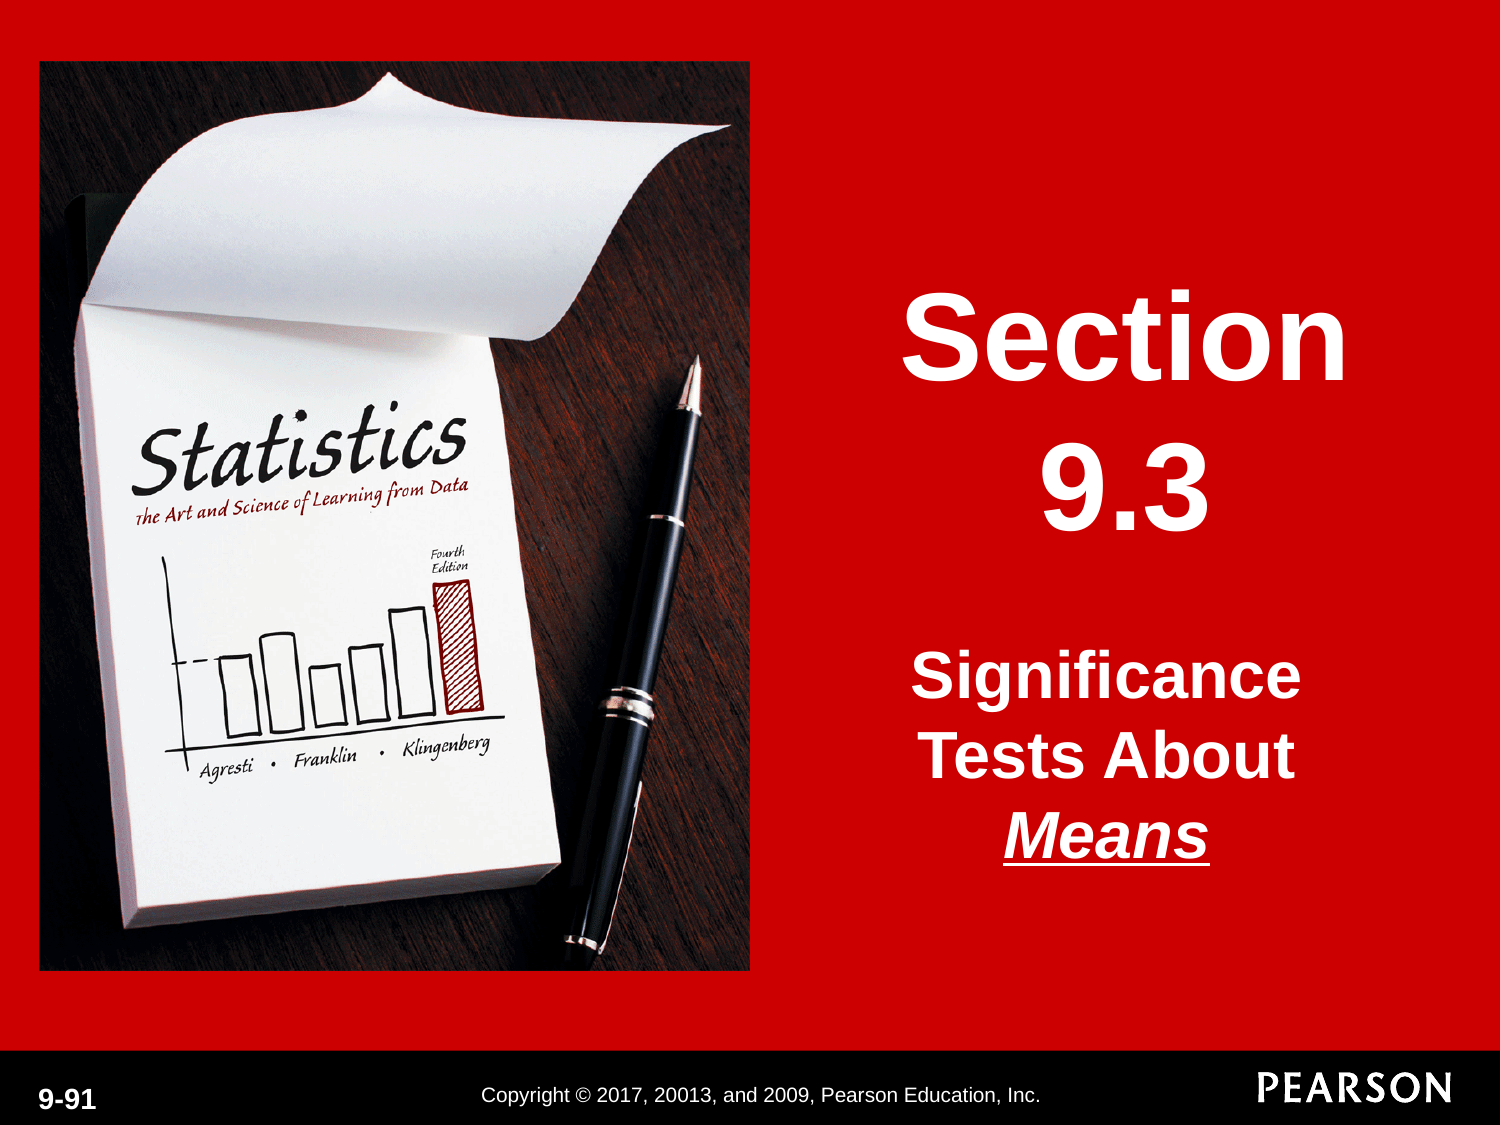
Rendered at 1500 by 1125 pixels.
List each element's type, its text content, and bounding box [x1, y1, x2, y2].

text_box Section 9.3 [801, 137, 1450, 563]
picture [39, 61, 750, 971]
text_box Significance Tests About Means [813, 624, 1400, 938]
